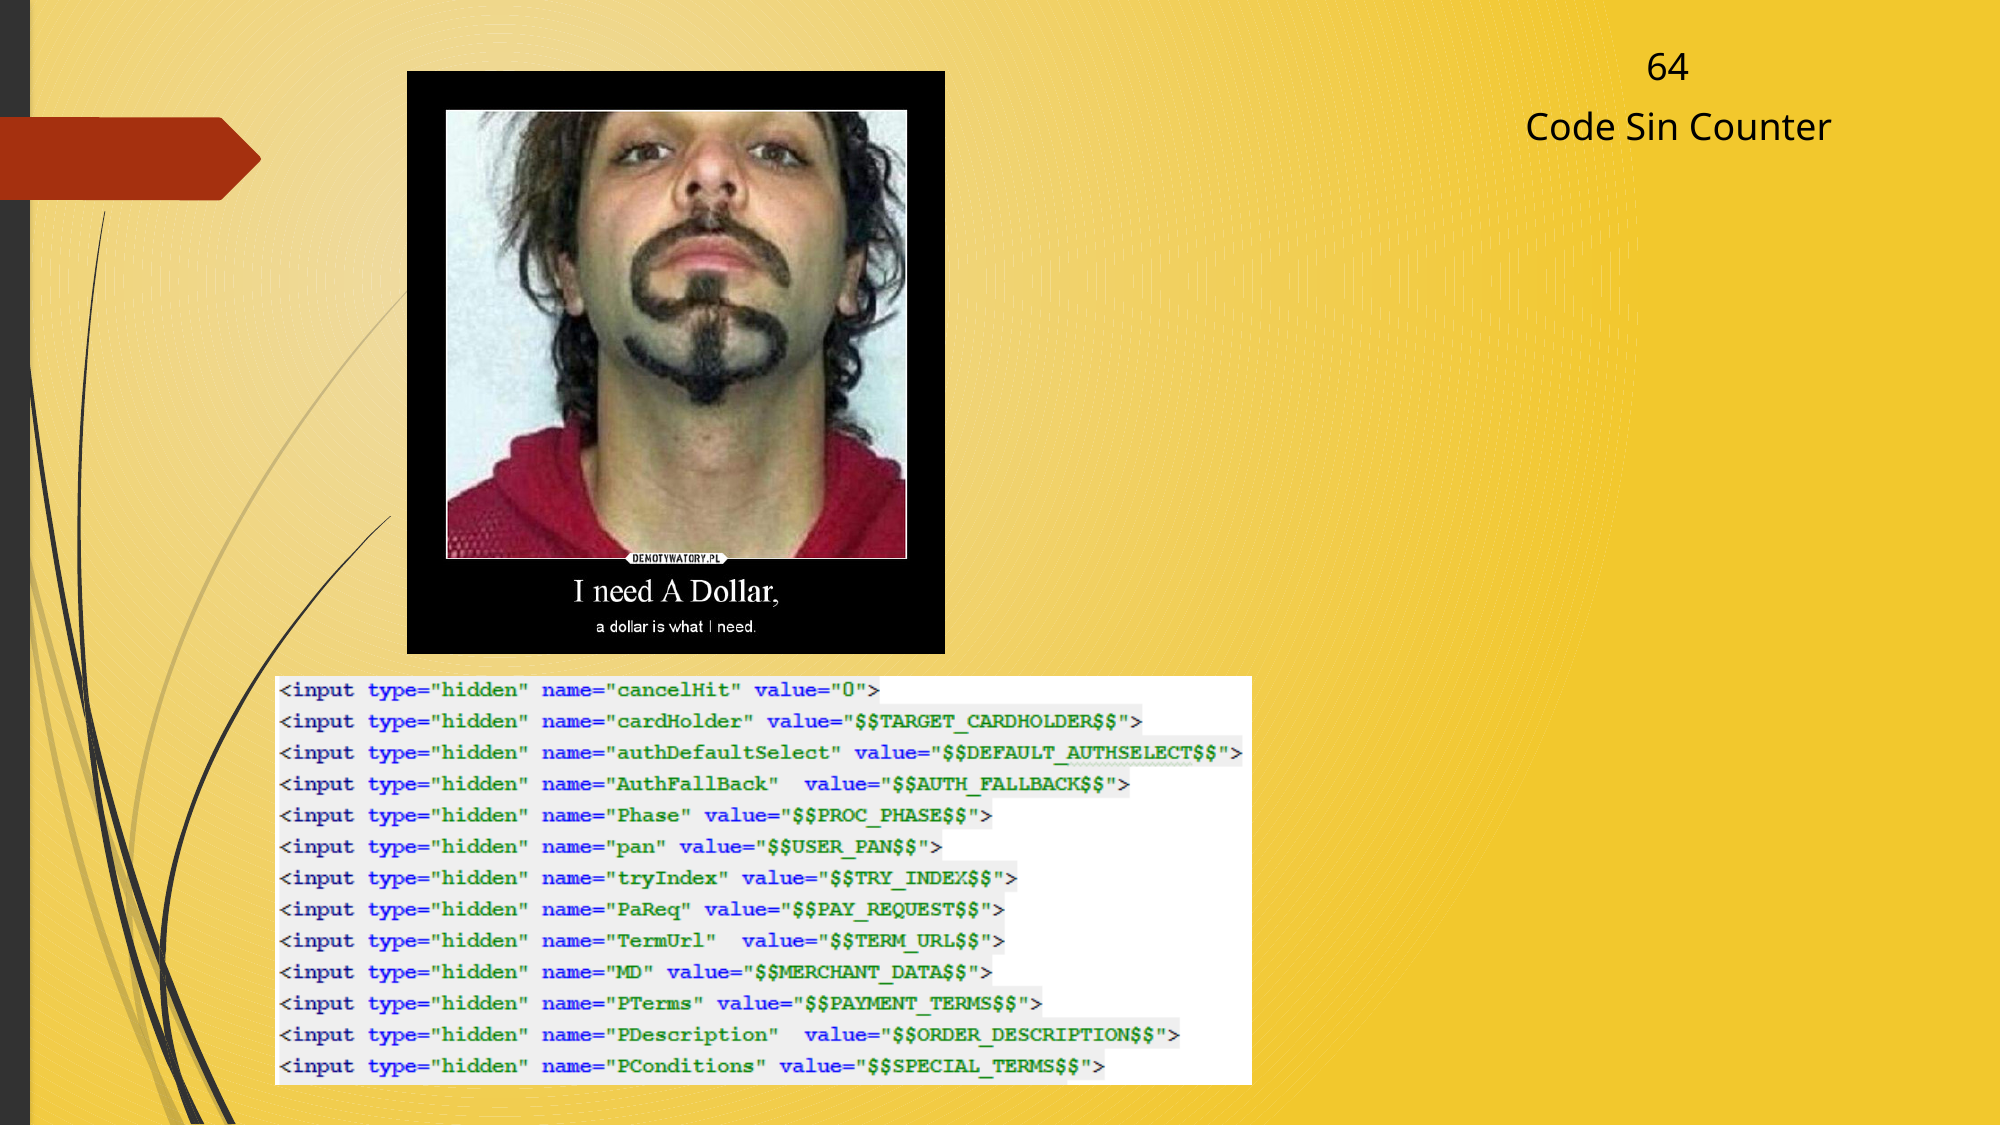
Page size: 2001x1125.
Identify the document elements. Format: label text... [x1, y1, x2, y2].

picture [274, 676, 1252, 1085]
text_box 64 [1631, 35, 1708, 96]
text_box Code Sin Counter [1510, 95, 1931, 156]
picture [407, 71, 945, 654]
